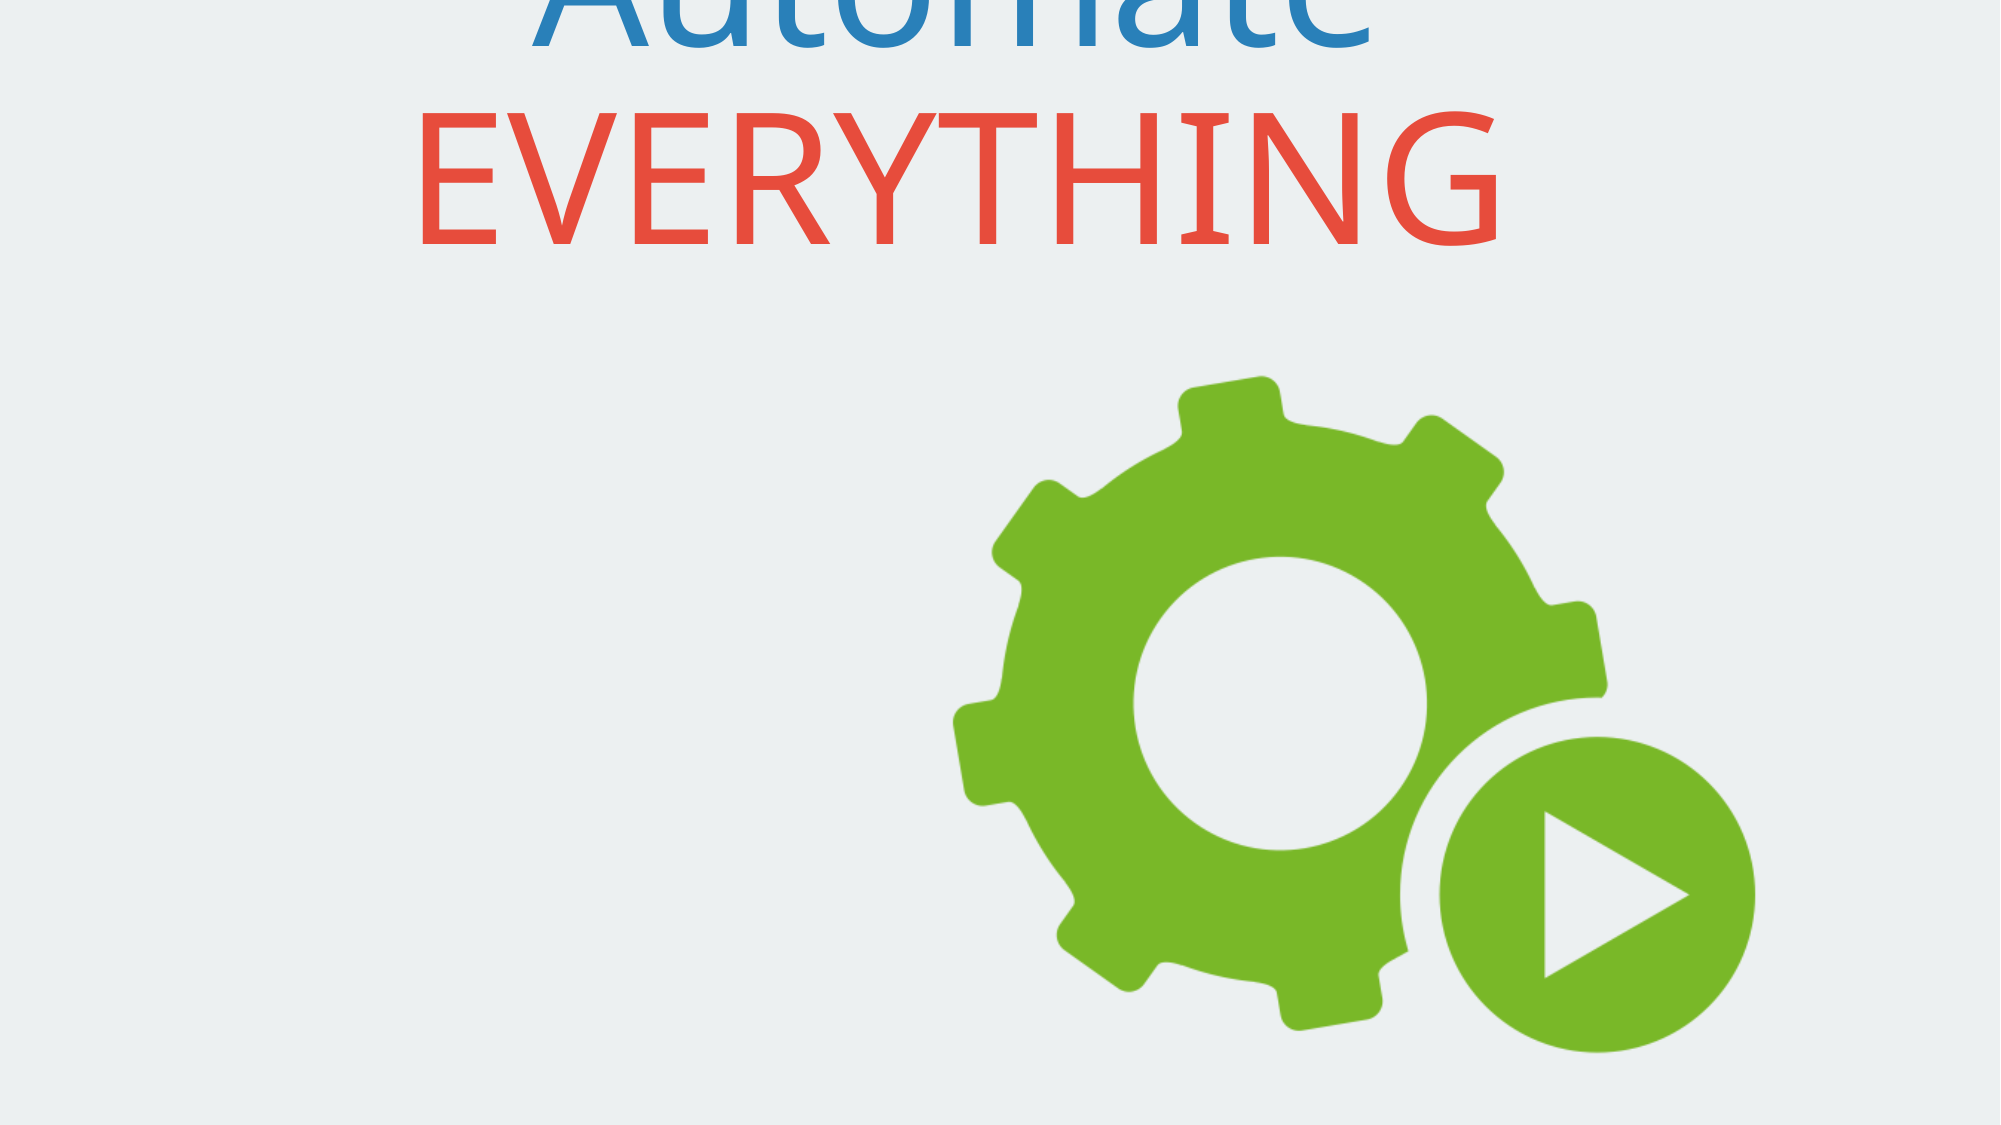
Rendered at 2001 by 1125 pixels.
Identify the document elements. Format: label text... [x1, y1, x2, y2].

title Automate EVERYTHING [58, 110, 1858, 292]
picture [928, 324, 1797, 1092]
